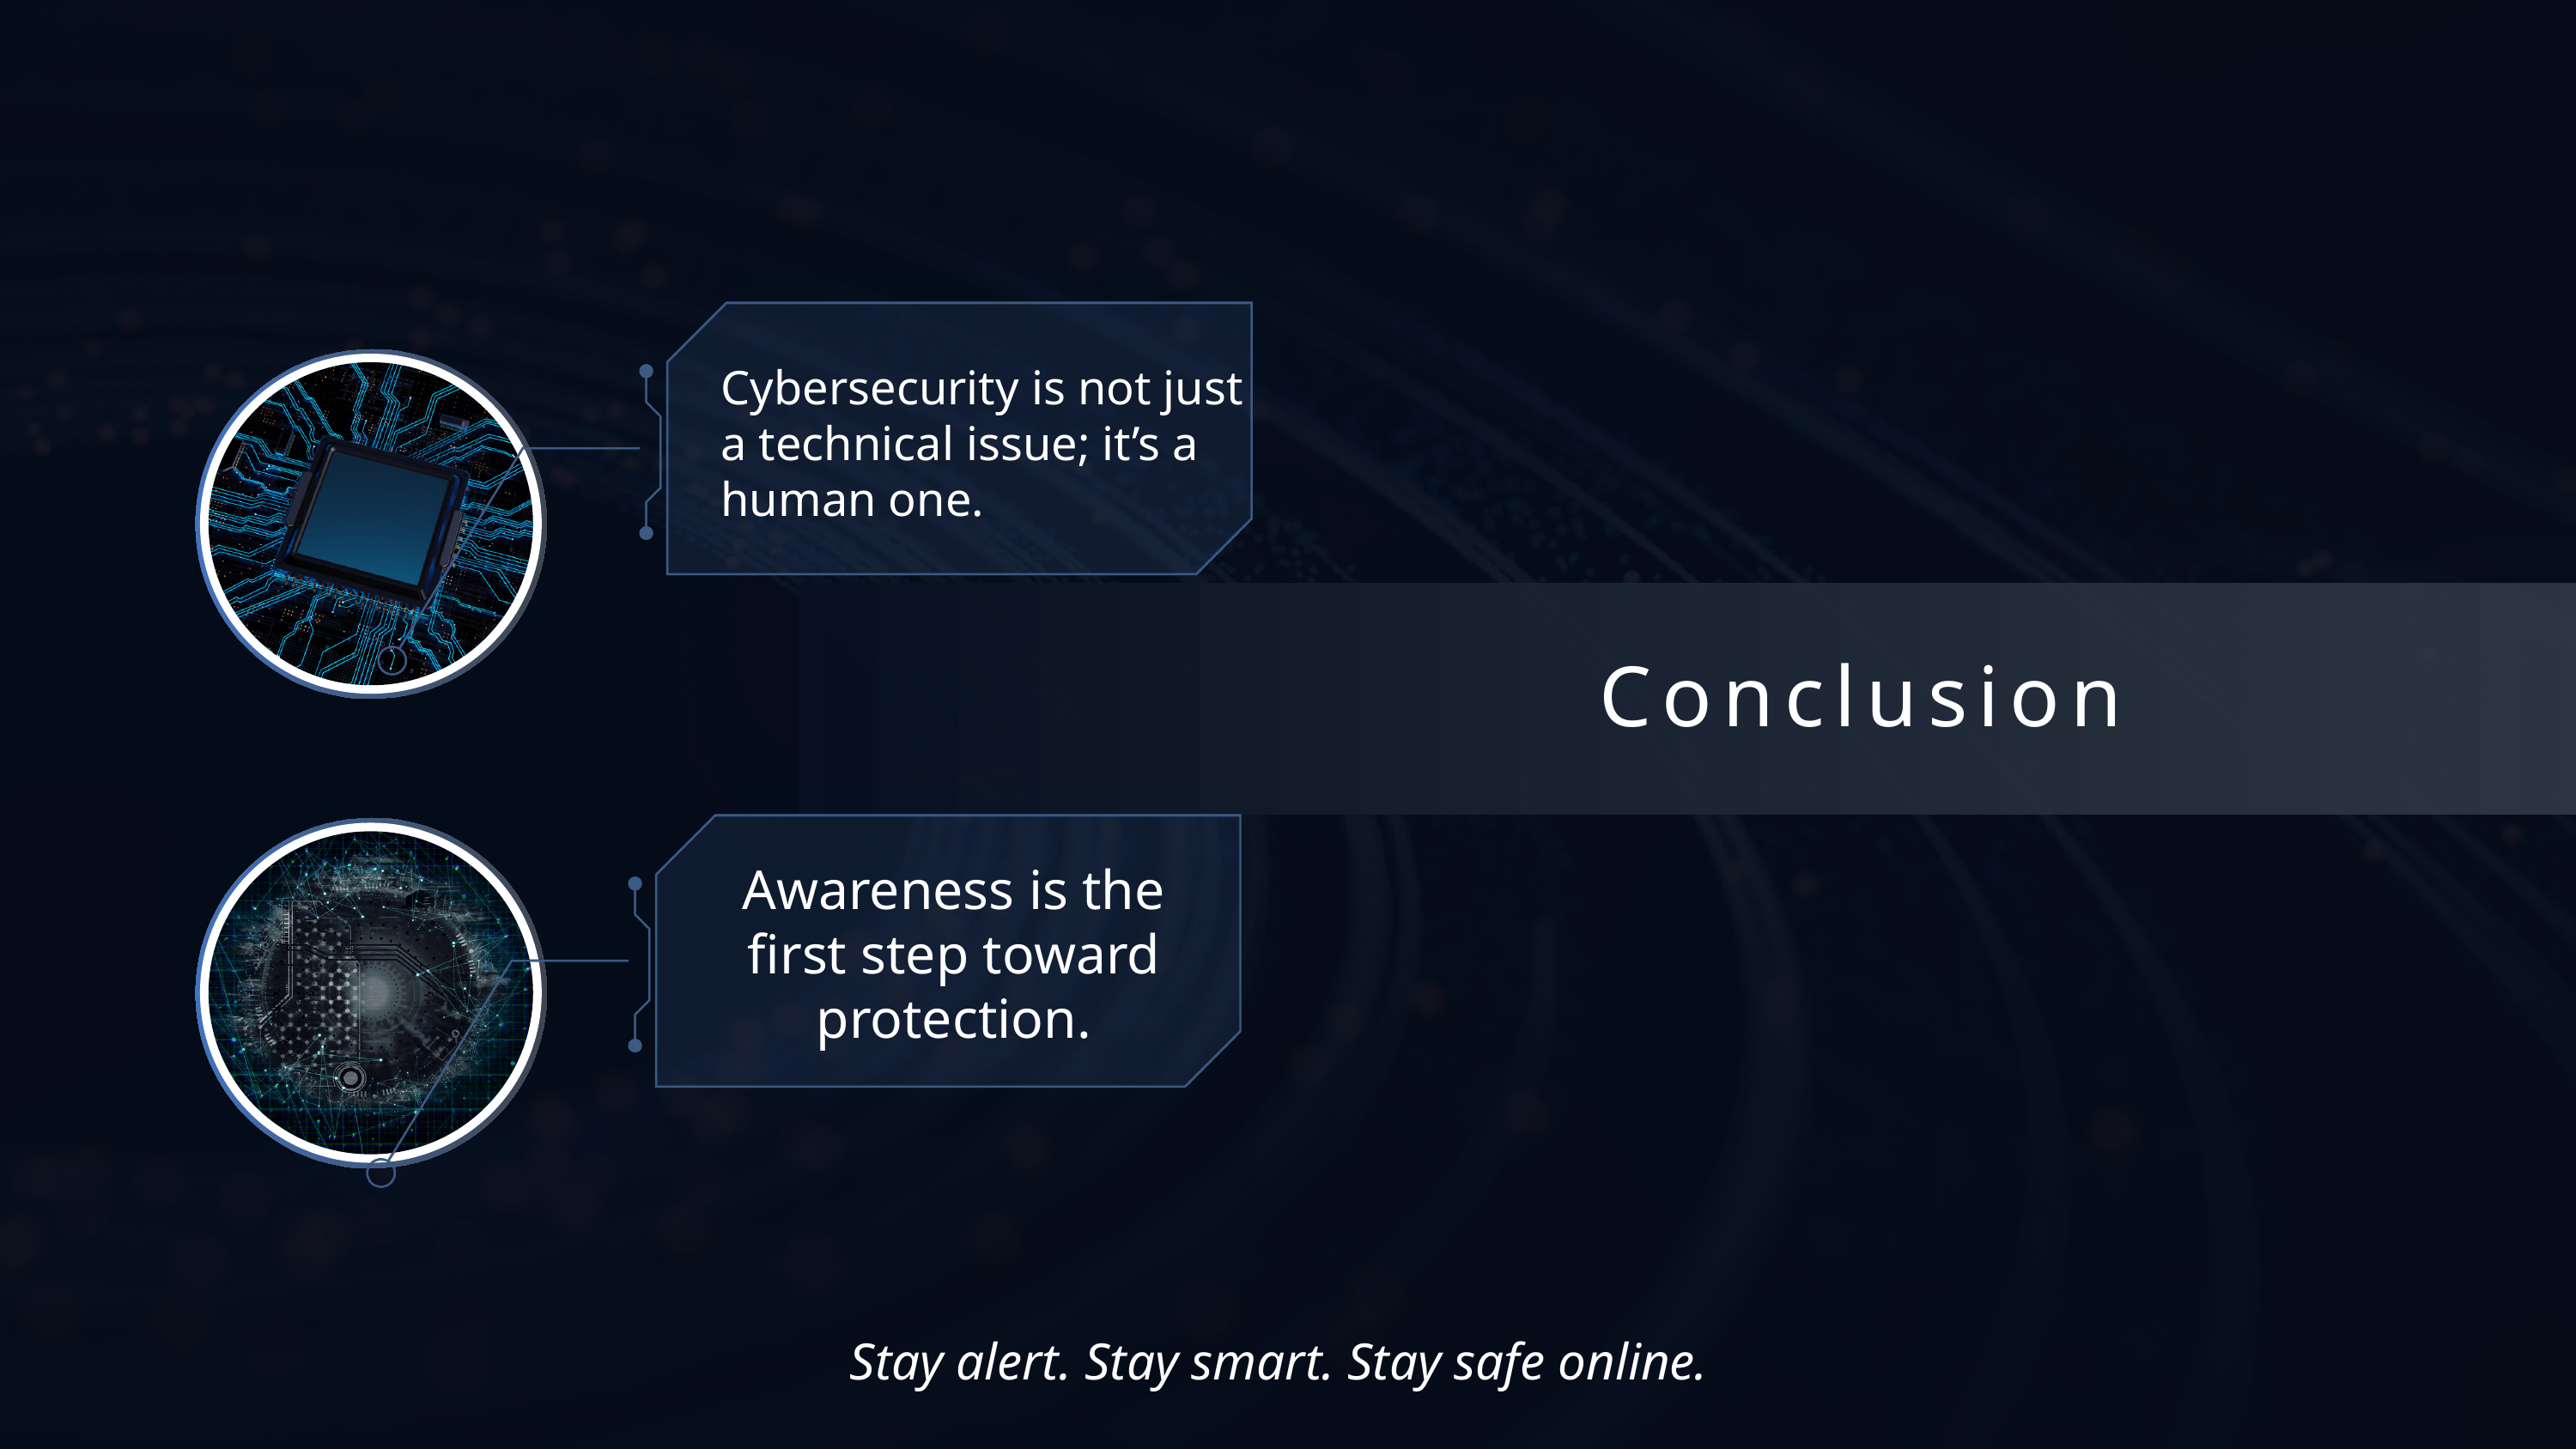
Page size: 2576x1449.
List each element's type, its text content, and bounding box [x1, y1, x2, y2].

text_box [377, 301, 1253, 676]
text_box Awareness is the first step toward protection. [720, 856, 1188, 1049]
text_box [195, 817, 546, 1168]
text_box Cybersecurity is not just a technical issue; it’s a human one. [720, 358, 1262, 526]
text_box [366, 814, 1242, 1188]
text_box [195, 349, 546, 699]
text_box [0, 0, 2576, 1449]
text_box Stay alert. Stay smart. Stay safe online. [837, 1323, 2576, 1397]
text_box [799, 583, 2576, 815]
